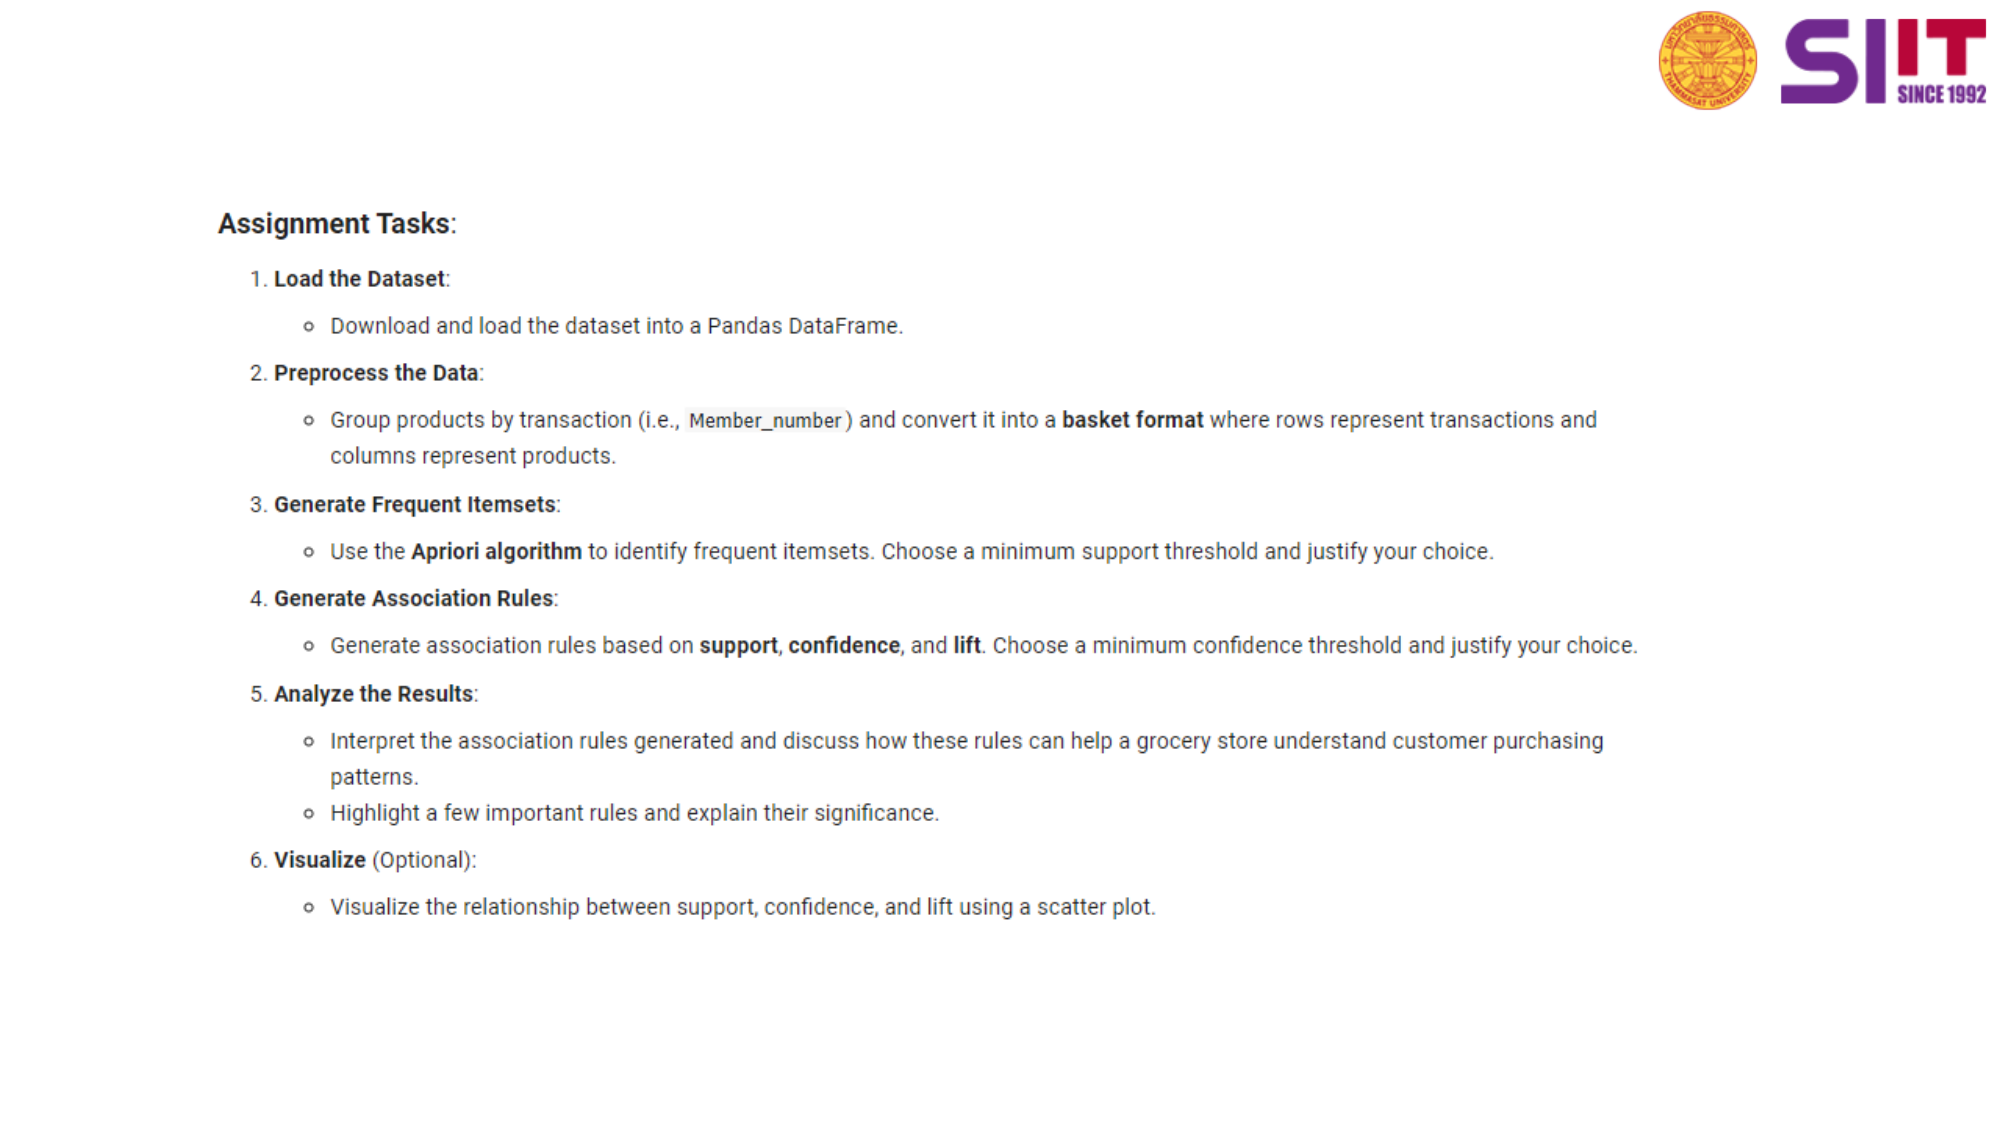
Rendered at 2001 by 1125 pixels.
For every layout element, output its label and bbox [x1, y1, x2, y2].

picture [1637, 0, 2001, 134]
picture [190, 196, 1810, 929]
